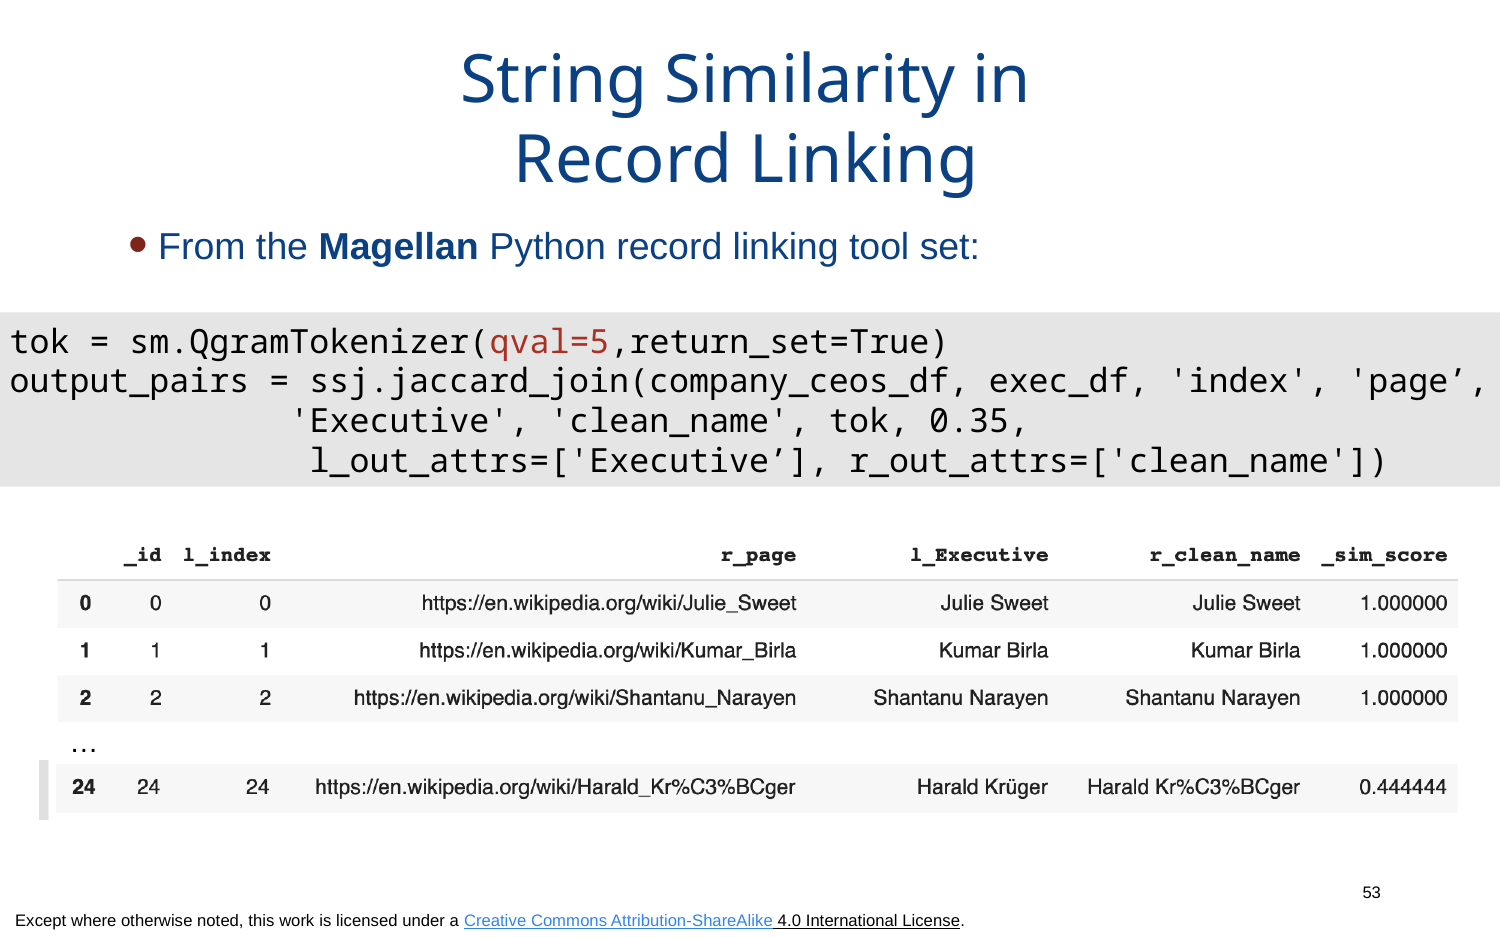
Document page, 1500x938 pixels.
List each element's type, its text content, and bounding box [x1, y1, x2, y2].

list From the Magellan Python record linking tool set: [77, 204, 1416, 284]
title String Similarity in Record Linking [77, 26, 1416, 204]
text_box … [54, 738, 114, 759]
picture [53, 542, 1466, 731]
slide_number 53 [1347, 866, 1416, 917]
picture [39, 760, 1488, 820]
text_box tok = sm.QgramTokenizer(qval=5,return_set=True) output_pairs = ssj.jaccard_join(company_ceos_df, exec_df, 'index', 'page’, 'Executive', 'clean_name', tok, 0.35, l_out_attrs=['Executive’], r_out_attrs=['clean_name']) [0, 312, 1500, 487]
footer [77, 868, 660, 919]
